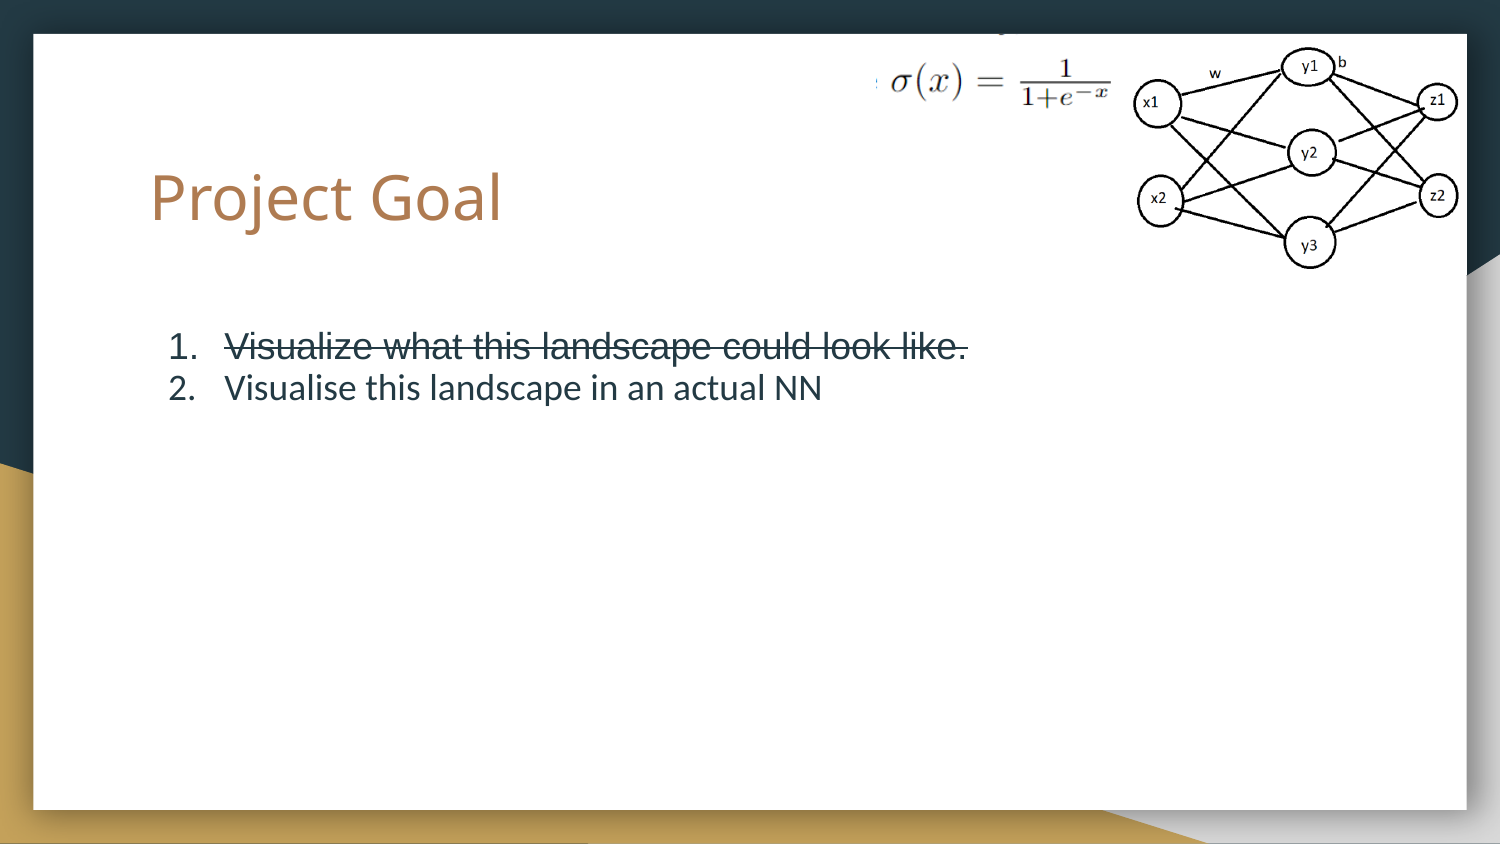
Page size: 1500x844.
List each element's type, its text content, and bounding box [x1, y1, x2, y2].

title Project Goal [134, 138, 1366, 296]
list Visualize what this landscape could look like. Visualise this landscape in an actual NN [134, 303, 1366, 706]
picture [875, 33, 1467, 275]
